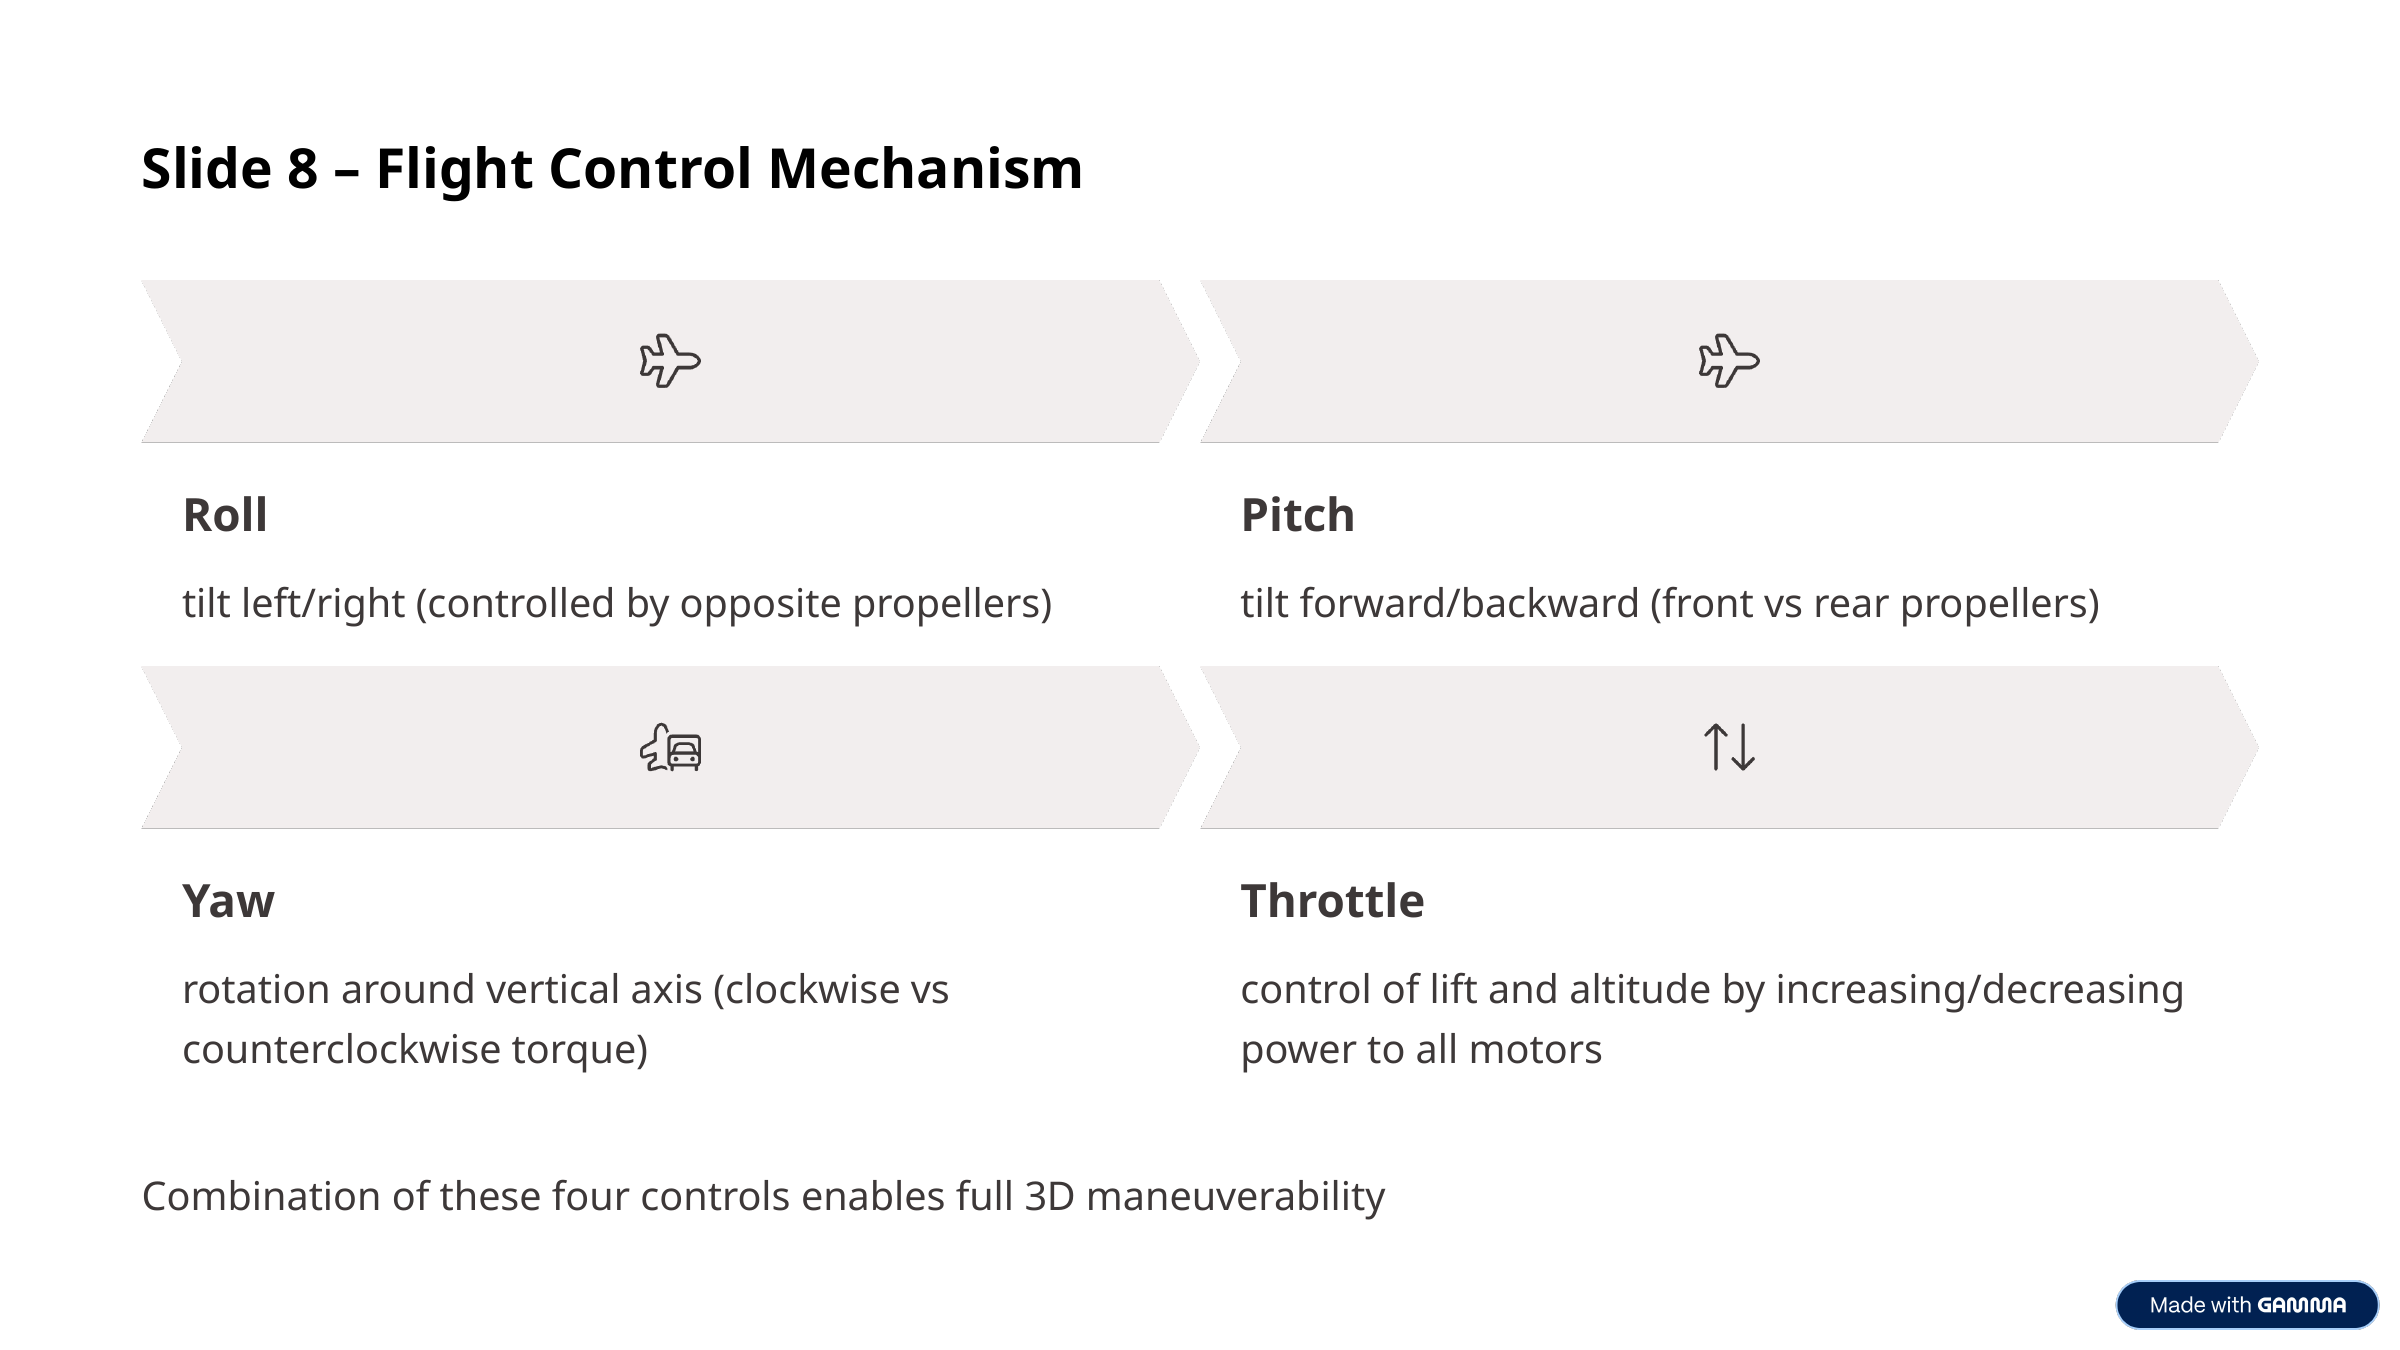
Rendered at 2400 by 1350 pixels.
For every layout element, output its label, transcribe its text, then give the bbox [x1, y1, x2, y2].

picture [2106, 1271, 2389, 1339]
picture [141, 666, 2259, 829]
text_box tilt forward/backward (front vs rear propellers) [1240, 565, 2218, 626]
text_box rotation around vertical axis (clockwise vs counterclockwise torque) [182, 950, 1160, 1073]
text_box Slide 8 – Flight Control Mechanism [141, 130, 1142, 200]
text_box Combination of these four controls enables full 3D maneuverability [141, 1158, 2259, 1219]
text_box Throttle [1240, 868, 1701, 927]
text_box control of lift and altitude by increasing/decreasing power to all motors [1240, 950, 2218, 1073]
text_box Yaw [182, 868, 643, 927]
text_box Pitch [1240, 483, 1701, 541]
picture [141, 280, 2259, 443]
text_box tilt left/right (controlled by opposite propellers) [182, 565, 1160, 626]
text_box Roll [182, 483, 643, 541]
